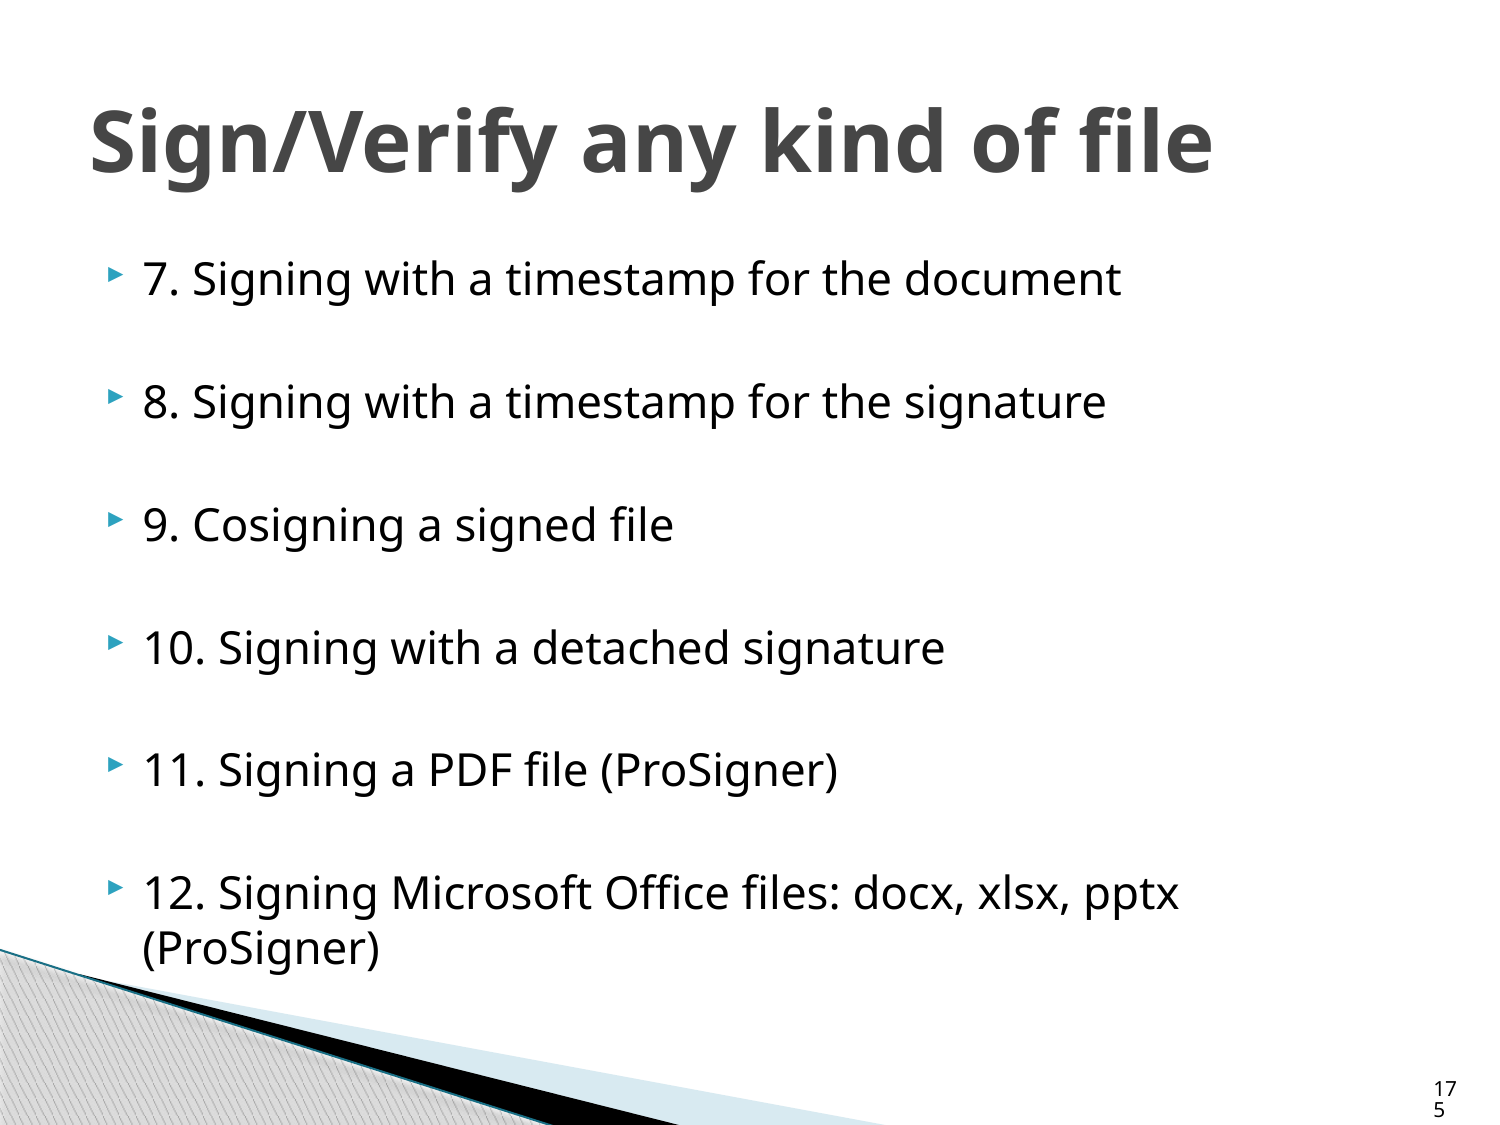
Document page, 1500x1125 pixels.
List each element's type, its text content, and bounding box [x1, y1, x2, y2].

list 7. Signing with a timestamp for the document 8. Signing with a timestamp for the signature 9. Cosigning a signed file 10. Signing with a detached signature 11. Signing a PDF file (ProSigner) 12. Signing Microsoft Office files: docx, xlsx, pptx (ProSigner) [75, 243, 1425, 986]
slide_number 175 [1418, 1051, 1479, 1112]
title Sign/Verify any kind of file [75, 45, 1425, 233]
